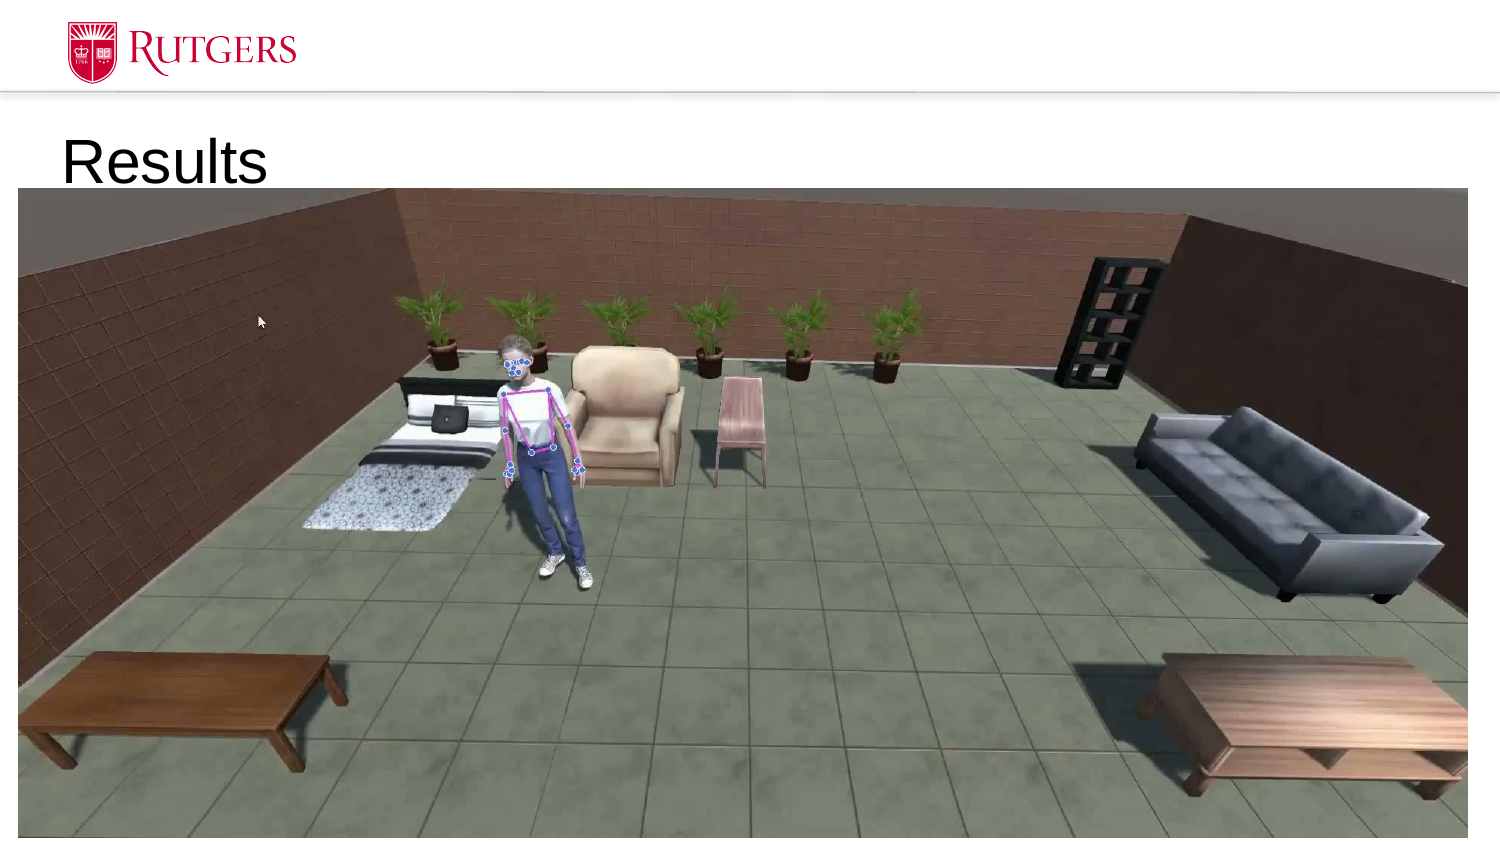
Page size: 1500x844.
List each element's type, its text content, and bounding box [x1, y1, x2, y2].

title Results [45, 109, 1396, 186]
picture [68, 22, 296, 84]
picture [17, 187, 1469, 838]
